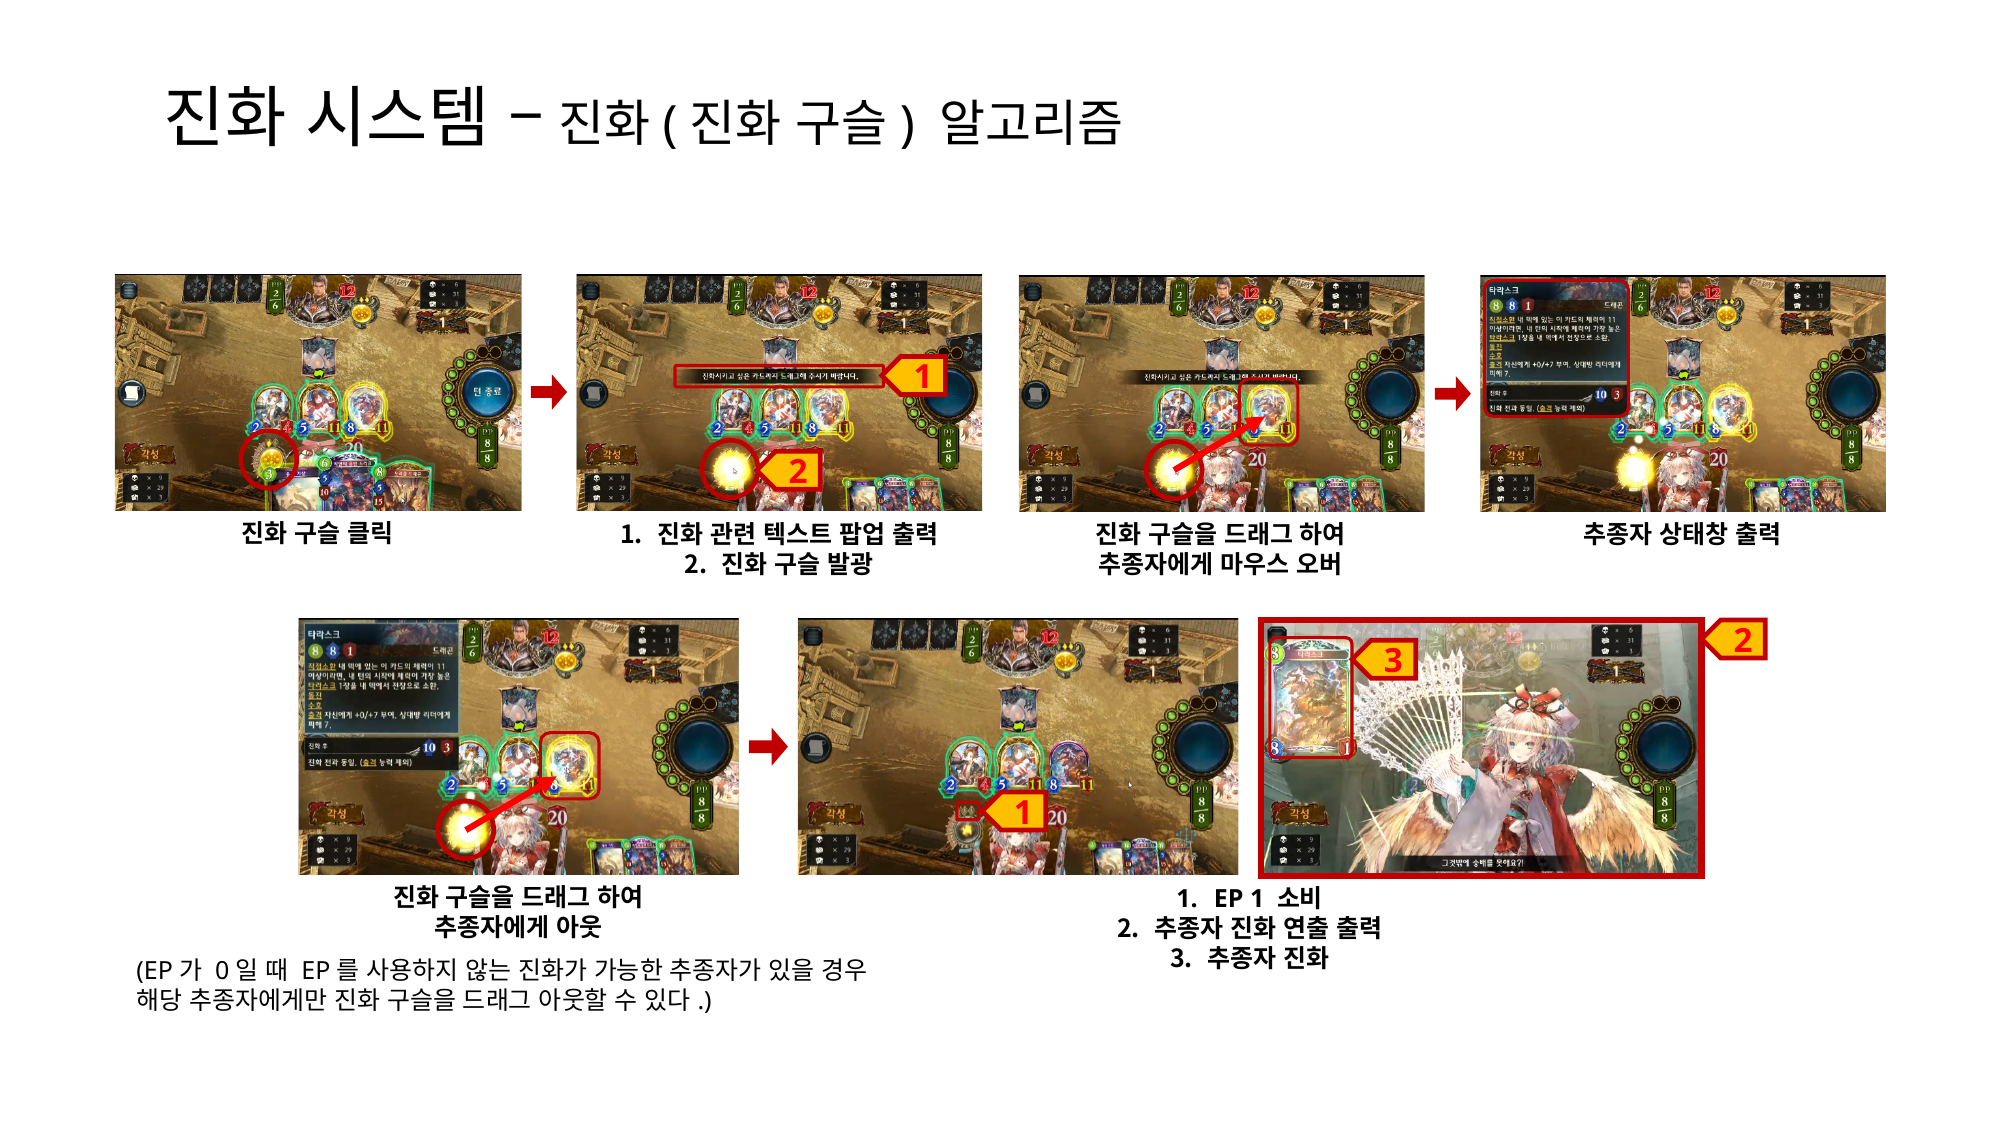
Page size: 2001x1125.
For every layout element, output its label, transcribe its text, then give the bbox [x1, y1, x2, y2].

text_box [298, 618, 739, 951]
text_box (EP가 0일 때 EP를 사용하지 않는 진화가 가능한 추종자가 있을 경우 해당 추종자에게만 진화 구슬을 드래그 아웃할 수 있다.) [121, 947, 920, 1022]
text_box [756, 449, 821, 491]
picture [797, 618, 1239, 875]
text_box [1701, 618, 1766, 660]
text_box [981, 790, 1046, 832]
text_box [465, 776, 557, 831]
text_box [881, 355, 946, 396]
text_box EP 1 소비 추종자 진화 연출 출력 추종자 진화 [797, 874, 1702, 980]
text_box 진화 시스템 – 진화(진화 구슬) 알고리즘 [113, 63, 1886, 167]
text_box [747, 724, 790, 769]
picture [1261, 618, 1702, 875]
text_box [114, 273, 1886, 588]
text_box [1351, 638, 1416, 680]
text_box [1174, 416, 1265, 471]
